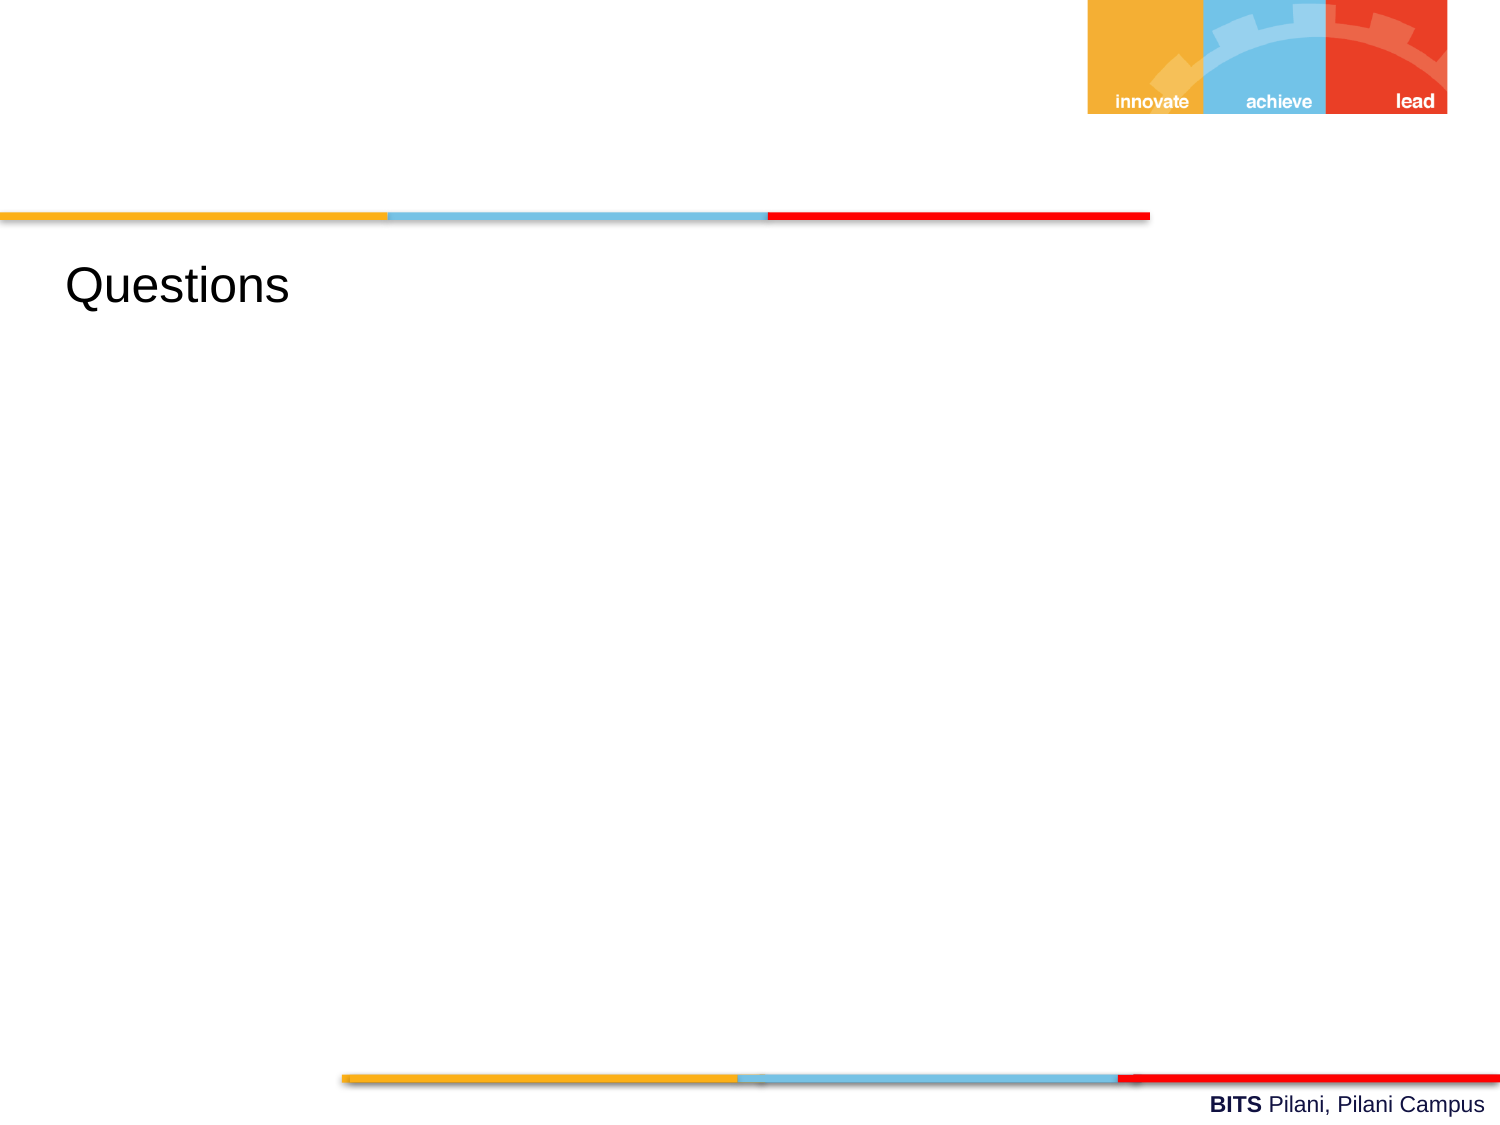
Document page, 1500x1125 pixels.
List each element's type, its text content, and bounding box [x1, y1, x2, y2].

list Questions [50, 245, 1400, 988]
picture [1087, 0, 1448, 114]
